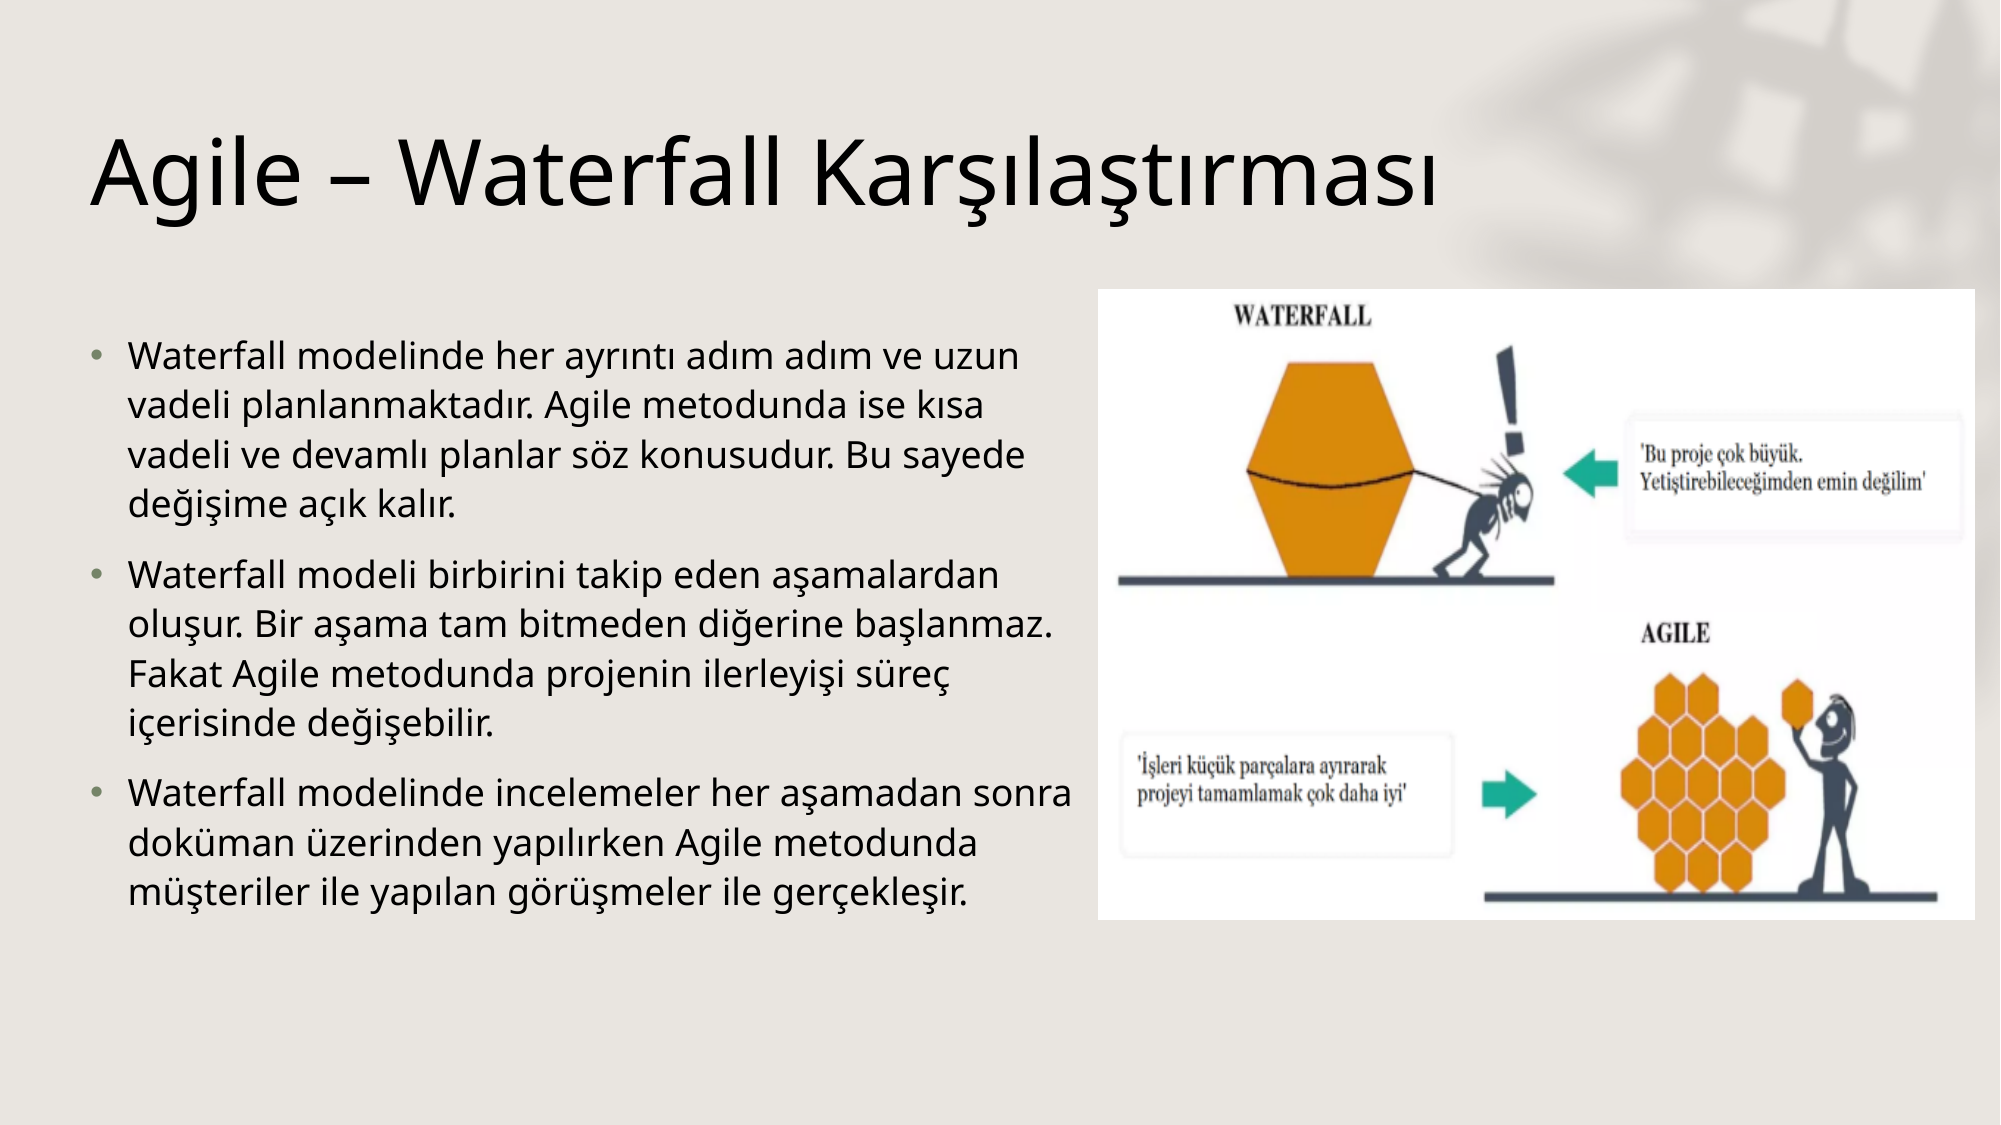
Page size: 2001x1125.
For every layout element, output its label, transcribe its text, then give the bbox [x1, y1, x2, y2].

picture [1098, 289, 1975, 920]
list Waterfall modelinde her ayrıntı adım adım ve uzun vadeli planlanmaktadır. Agile metodunda ise kısa vadeli ve devamlı planlar söz konusudur. Bu sayede değişime açık kalır. Waterfall modeli birbirini takip eden aşamalardan oluşur. Bir aşama tam bitmeden diğerine başlanmaz. Fakat Agile metodunda projenin ilerleyişi süreç içerisinde değişebilir. Waterfall modelinde incelemeler her aşamadan sonra doküman üzerinden yapılırken Agile metodunda müşteriler ile yapılan görüşmeler ile gerçekleşir. [75, 319, 1099, 1009]
title Agile – Waterfall Karşılaştırması [75, 60, 1863, 278]
